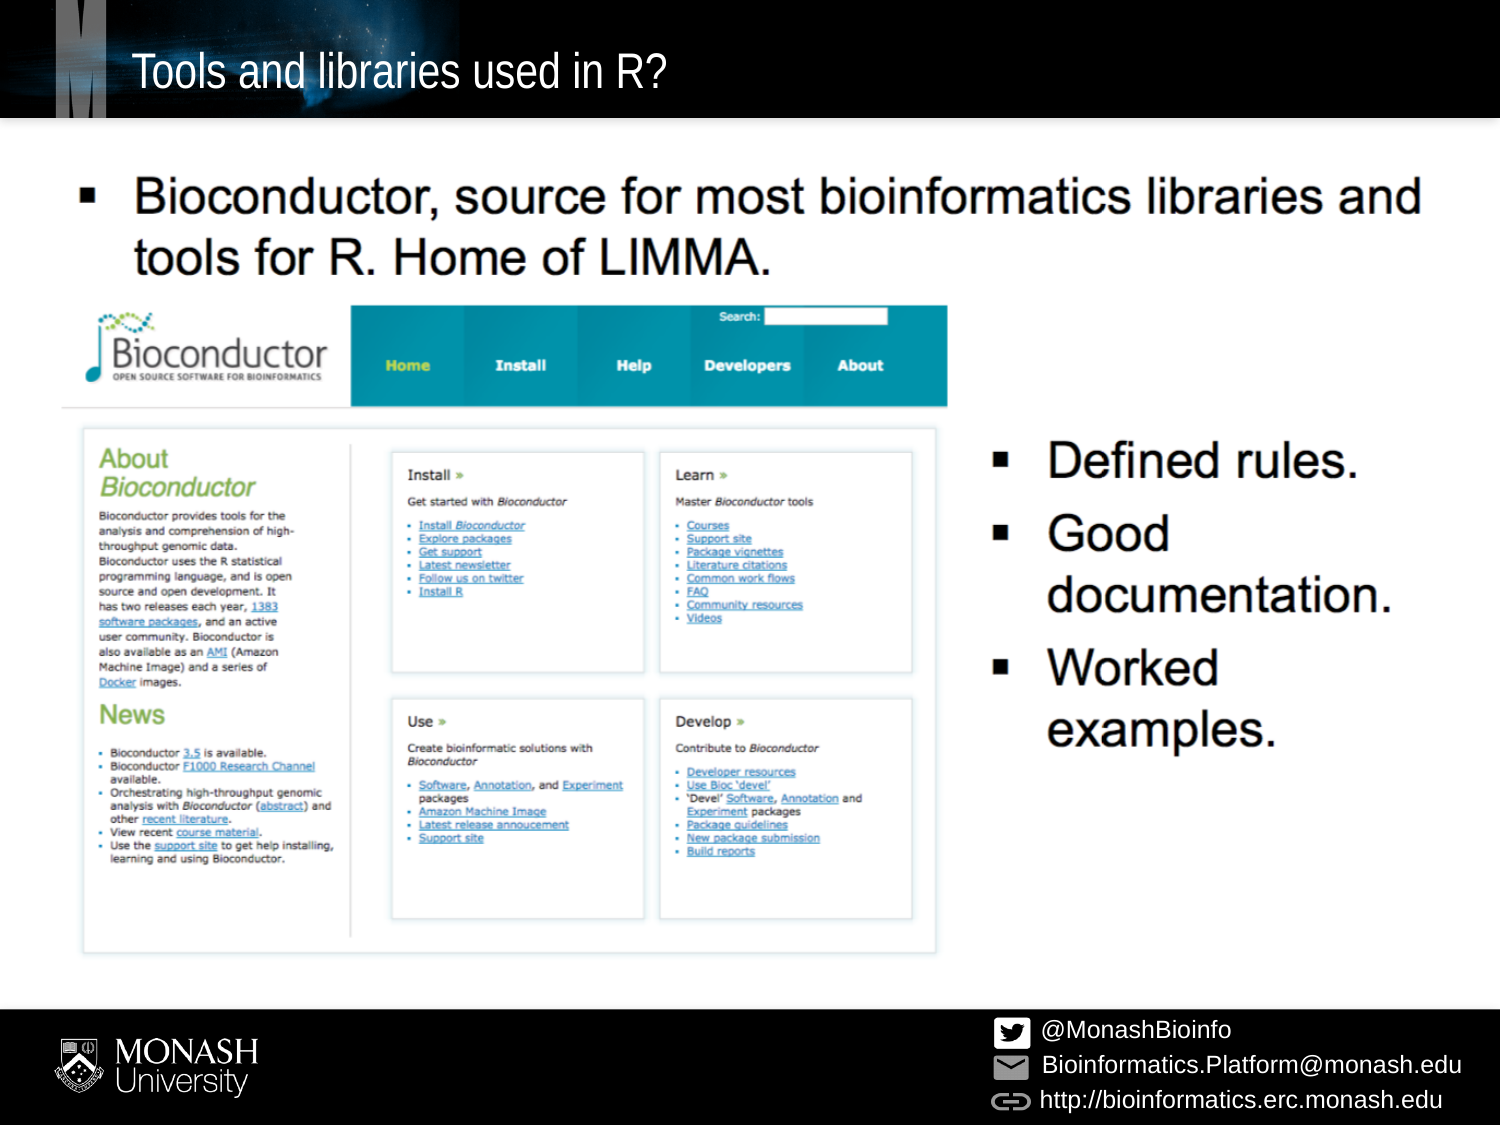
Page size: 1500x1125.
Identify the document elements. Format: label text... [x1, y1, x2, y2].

picture [54, 1038, 258, 1098]
picture [987, 1014, 1035, 1122]
picture [0, 0, 670, 118]
picture [0, 155, 1500, 965]
title Tools and libraries used in R? [116, 23, 1425, 108]
